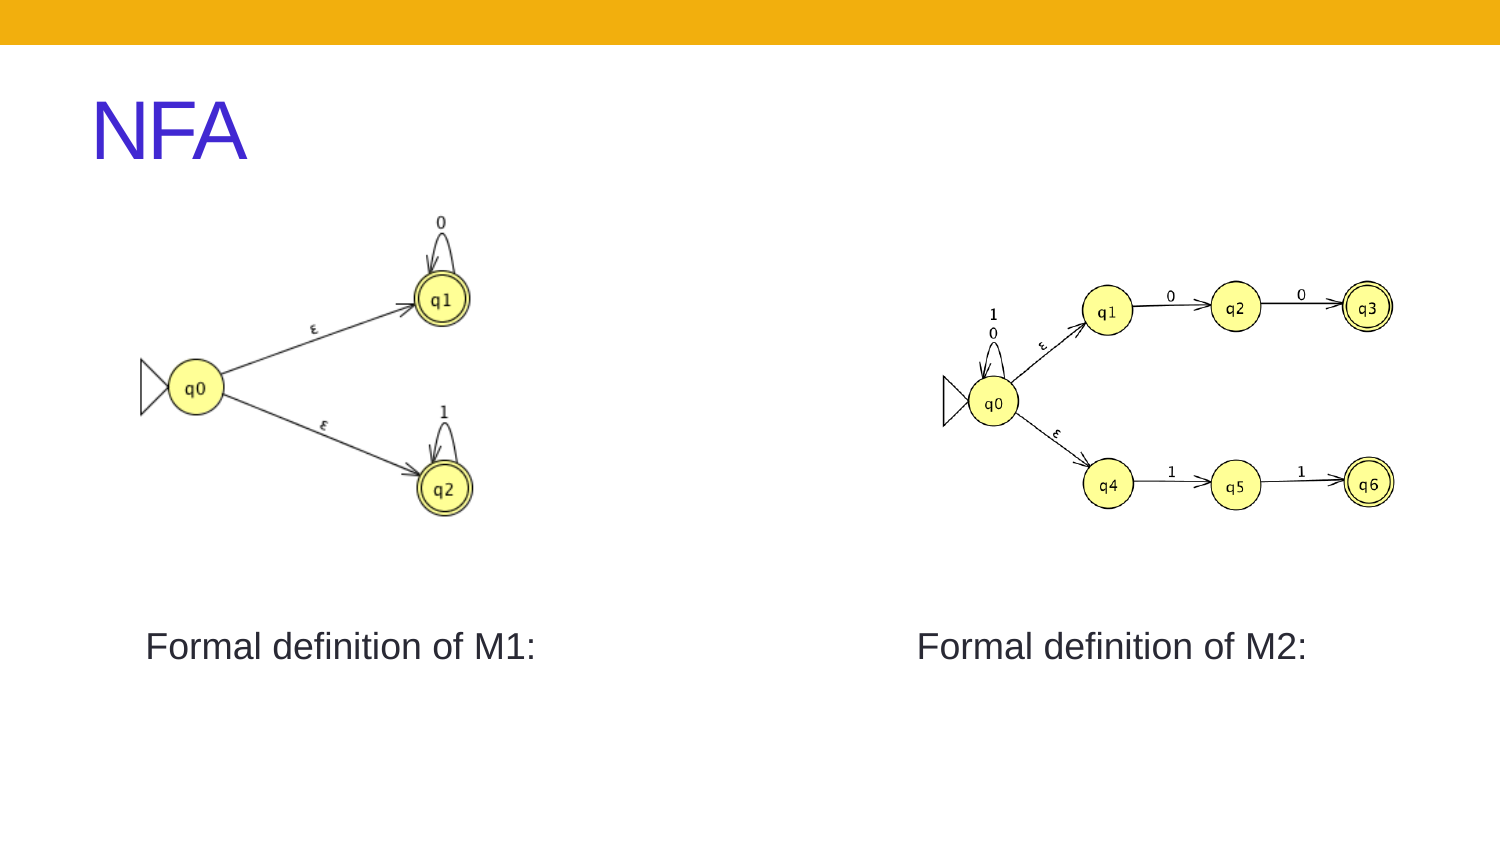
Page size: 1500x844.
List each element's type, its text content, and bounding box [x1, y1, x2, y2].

title NFA [75, 65, 1425, 188]
text_box Formal definition of M1: [130, 614, 552, 675]
text_box Formal definition of M2: [901, 614, 1323, 675]
picture [915, 246, 1426, 513]
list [106, 187, 537, 529]
